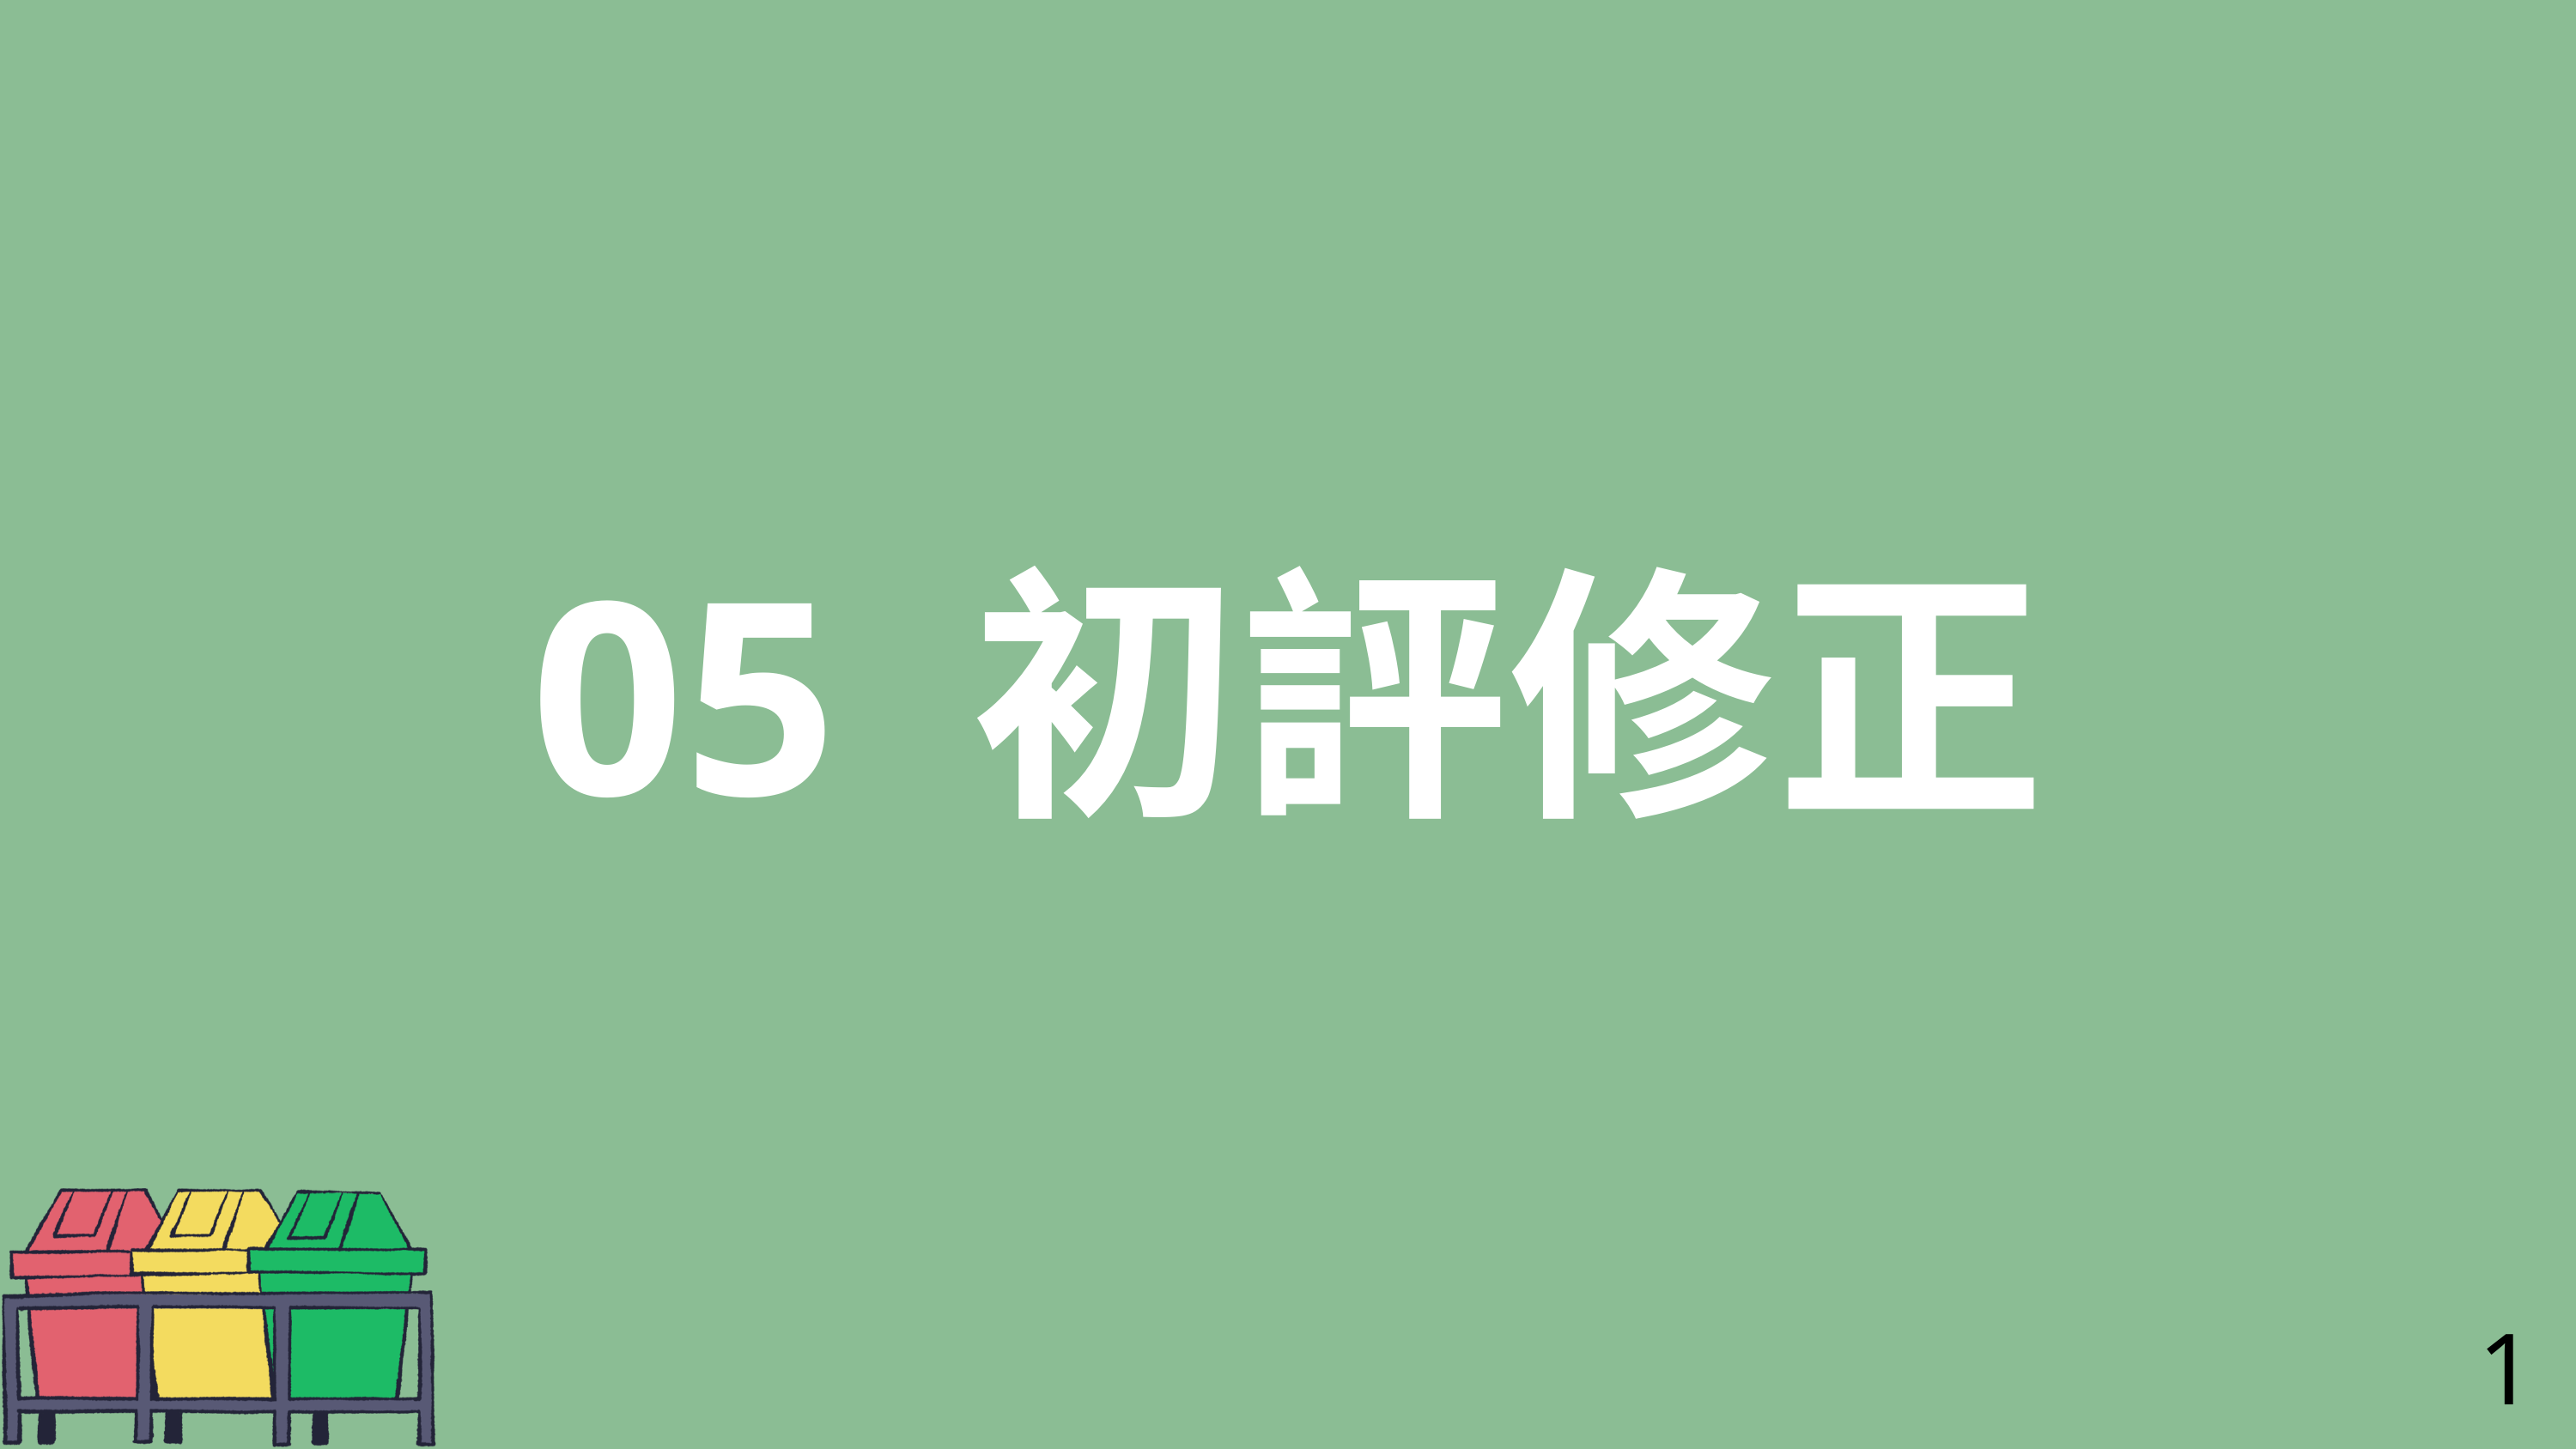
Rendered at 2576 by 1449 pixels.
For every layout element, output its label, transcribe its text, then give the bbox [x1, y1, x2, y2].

text_box 05 初評修正 [494, 518, 2082, 849]
text_box [0, 1186, 438, 1449]
text_box 18 [2455, 1291, 2565, 1449]
